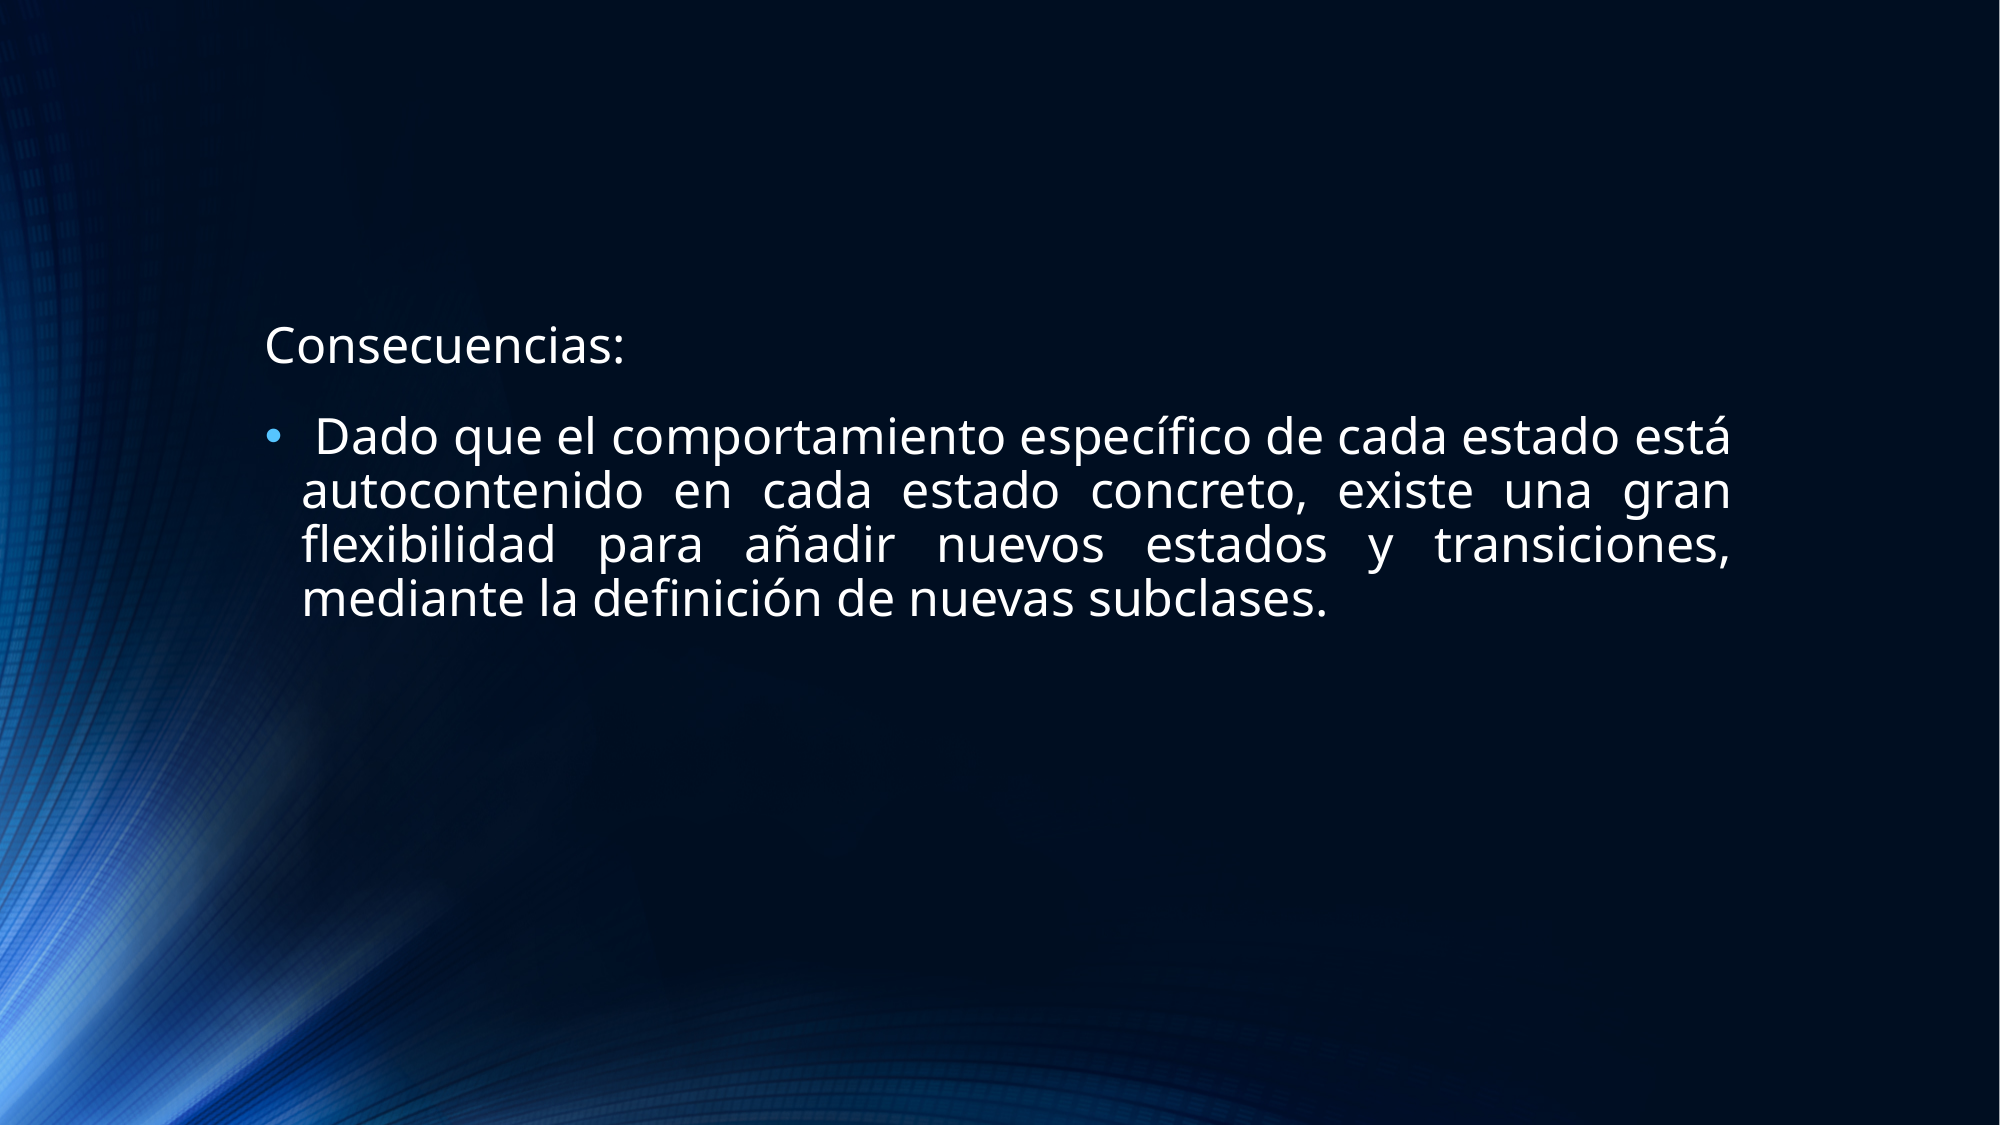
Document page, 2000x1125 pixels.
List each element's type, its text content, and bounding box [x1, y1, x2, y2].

picture [0, 0, 2000, 1125]
list Consecuencias: Dado que el comportamiento específico de cada estado está autocontenido en cada estado concreto, existe una gran flexibilidad para añadir nuevos estados y transiciones, mediante la definición de nuevas subclases. [249, 312, 1749, 988]
